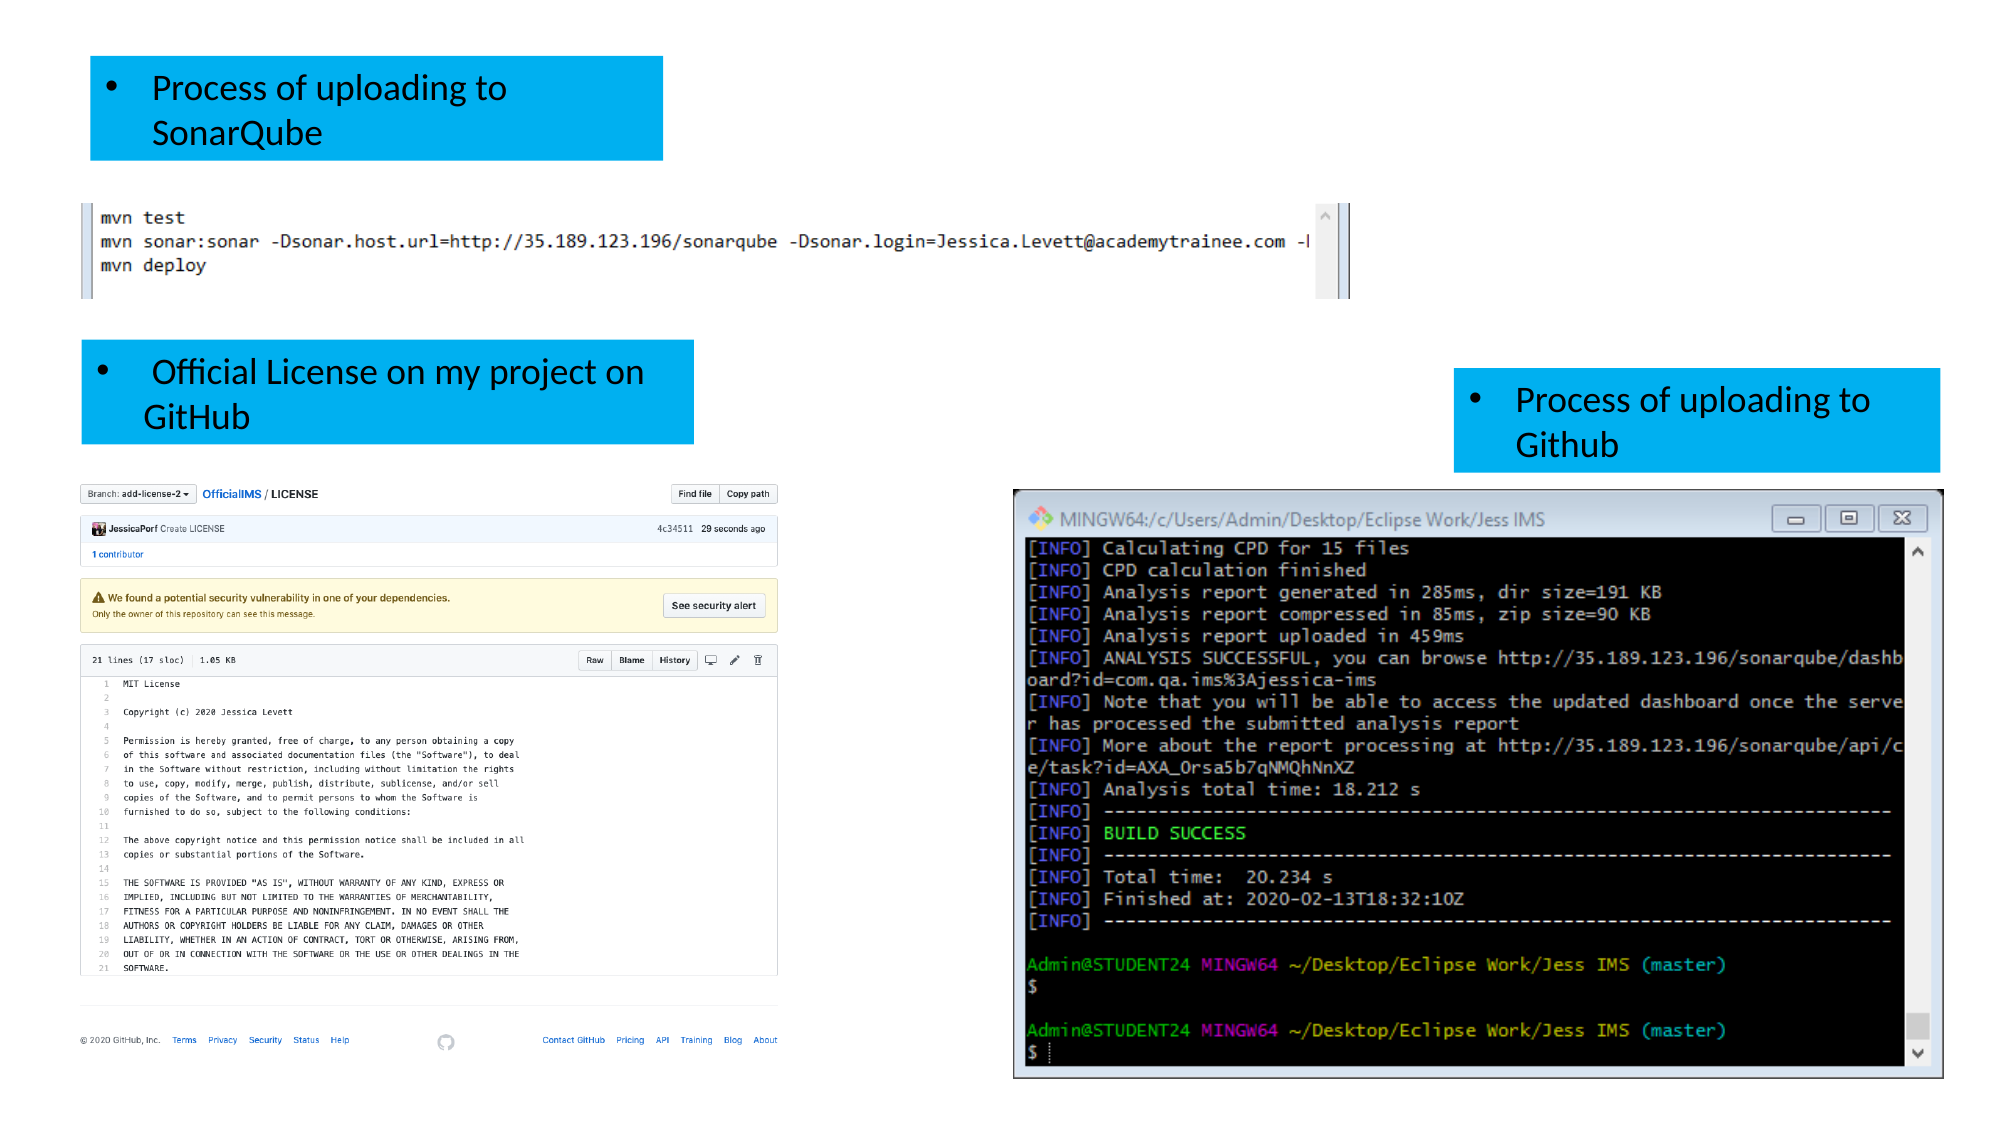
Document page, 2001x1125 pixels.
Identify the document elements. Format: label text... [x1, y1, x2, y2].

text_box Official License on my project on GitHub [81, 339, 694, 445]
picture [50, 467, 809, 1061]
text_box Process of uploading to Github [1453, 368, 1941, 473]
picture [81, 203, 1350, 299]
text_box Process of uploading to SonarQube [90, 55, 664, 161]
picture [1013, 489, 1944, 1079]
